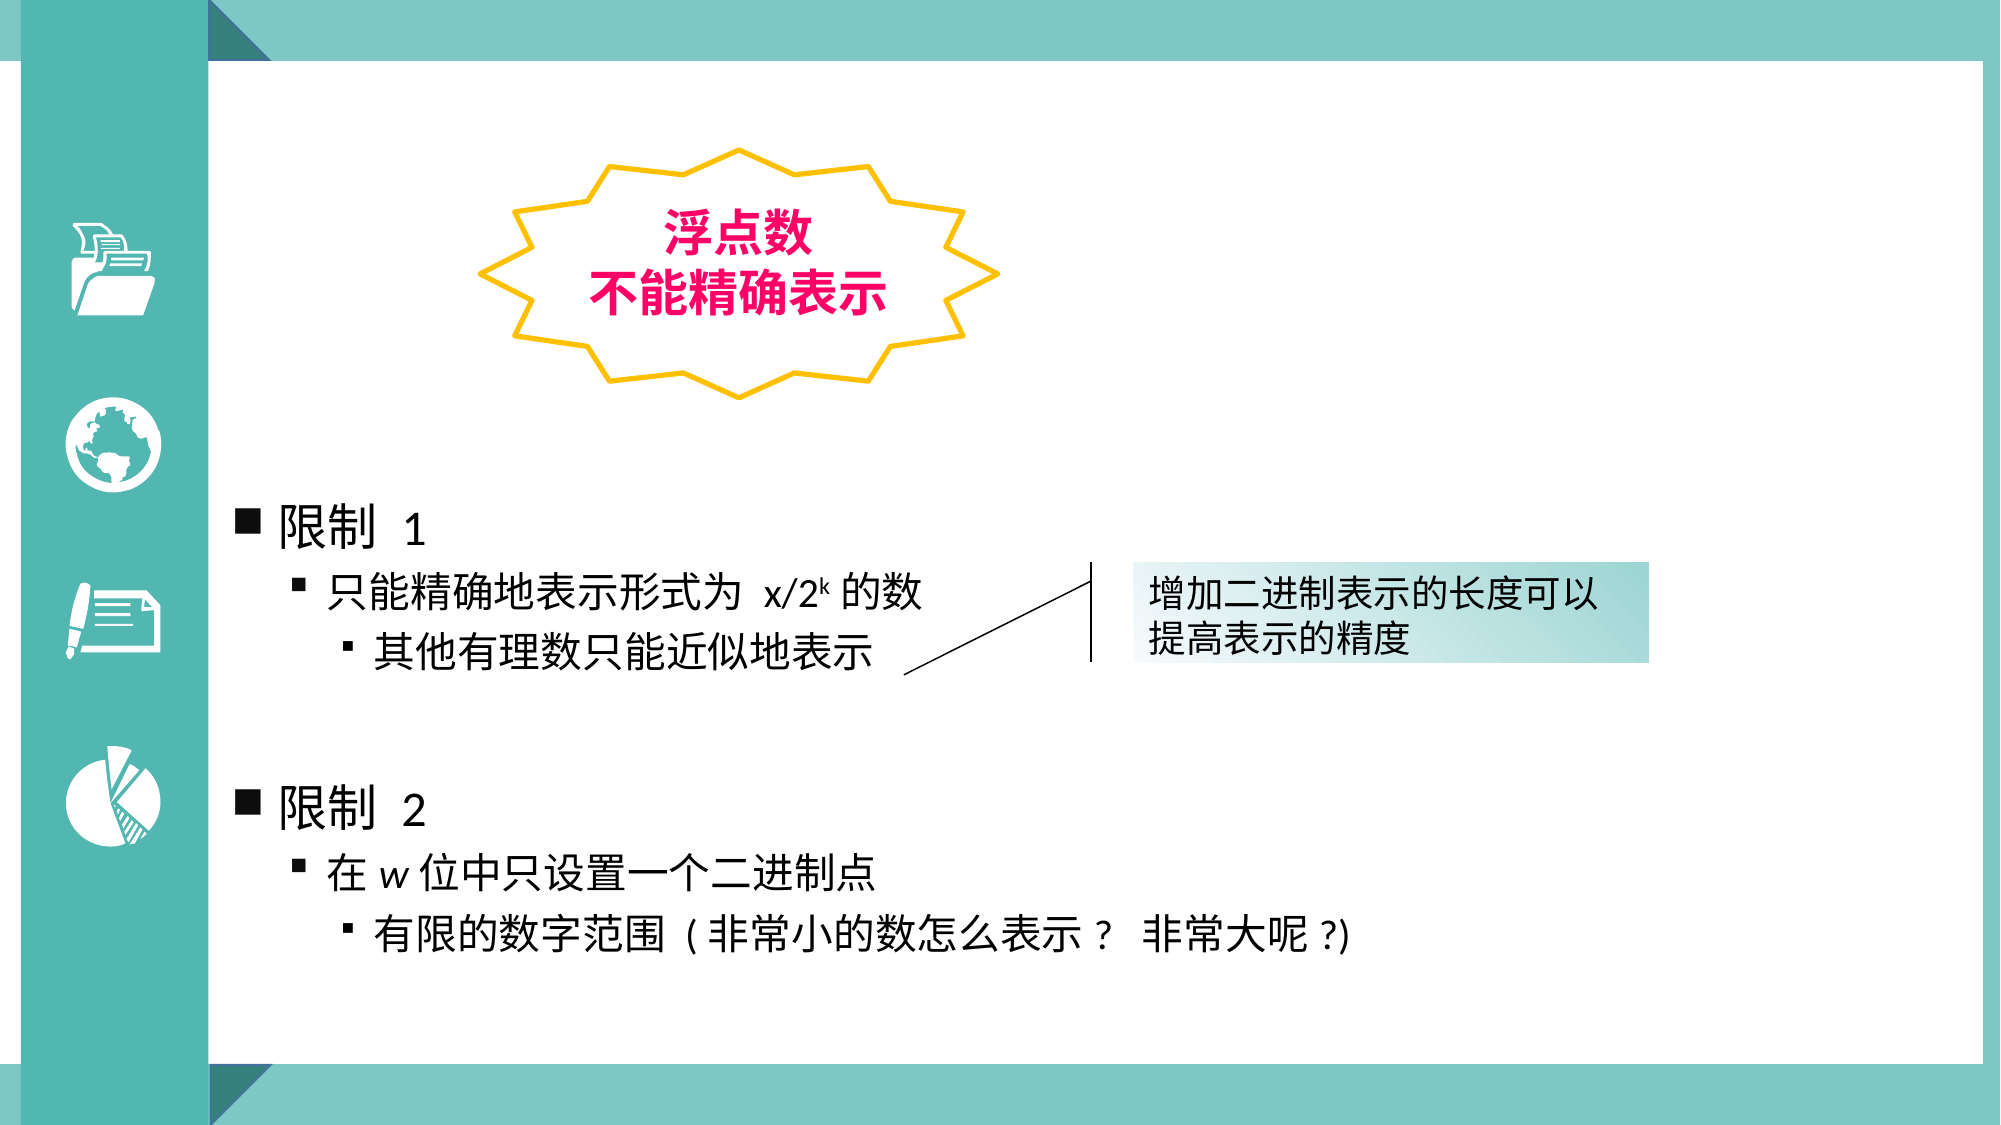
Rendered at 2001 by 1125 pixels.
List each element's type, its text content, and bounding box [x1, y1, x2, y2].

text_box 限制 1 只能精确地表示形式为 x/2k的数 其他有理数只能近似地表示 限制 2 在w位中只设置一个二进制点 有限的数字范围 (非常小的数怎么表示? 非常大呢?) [230, 489, 1605, 1009]
text_box 增加二进制表示的长度可以提高表示的精度 [1134, 562, 1649, 662]
text_box 浮点数 不能精确表示 [480, 149, 998, 398]
